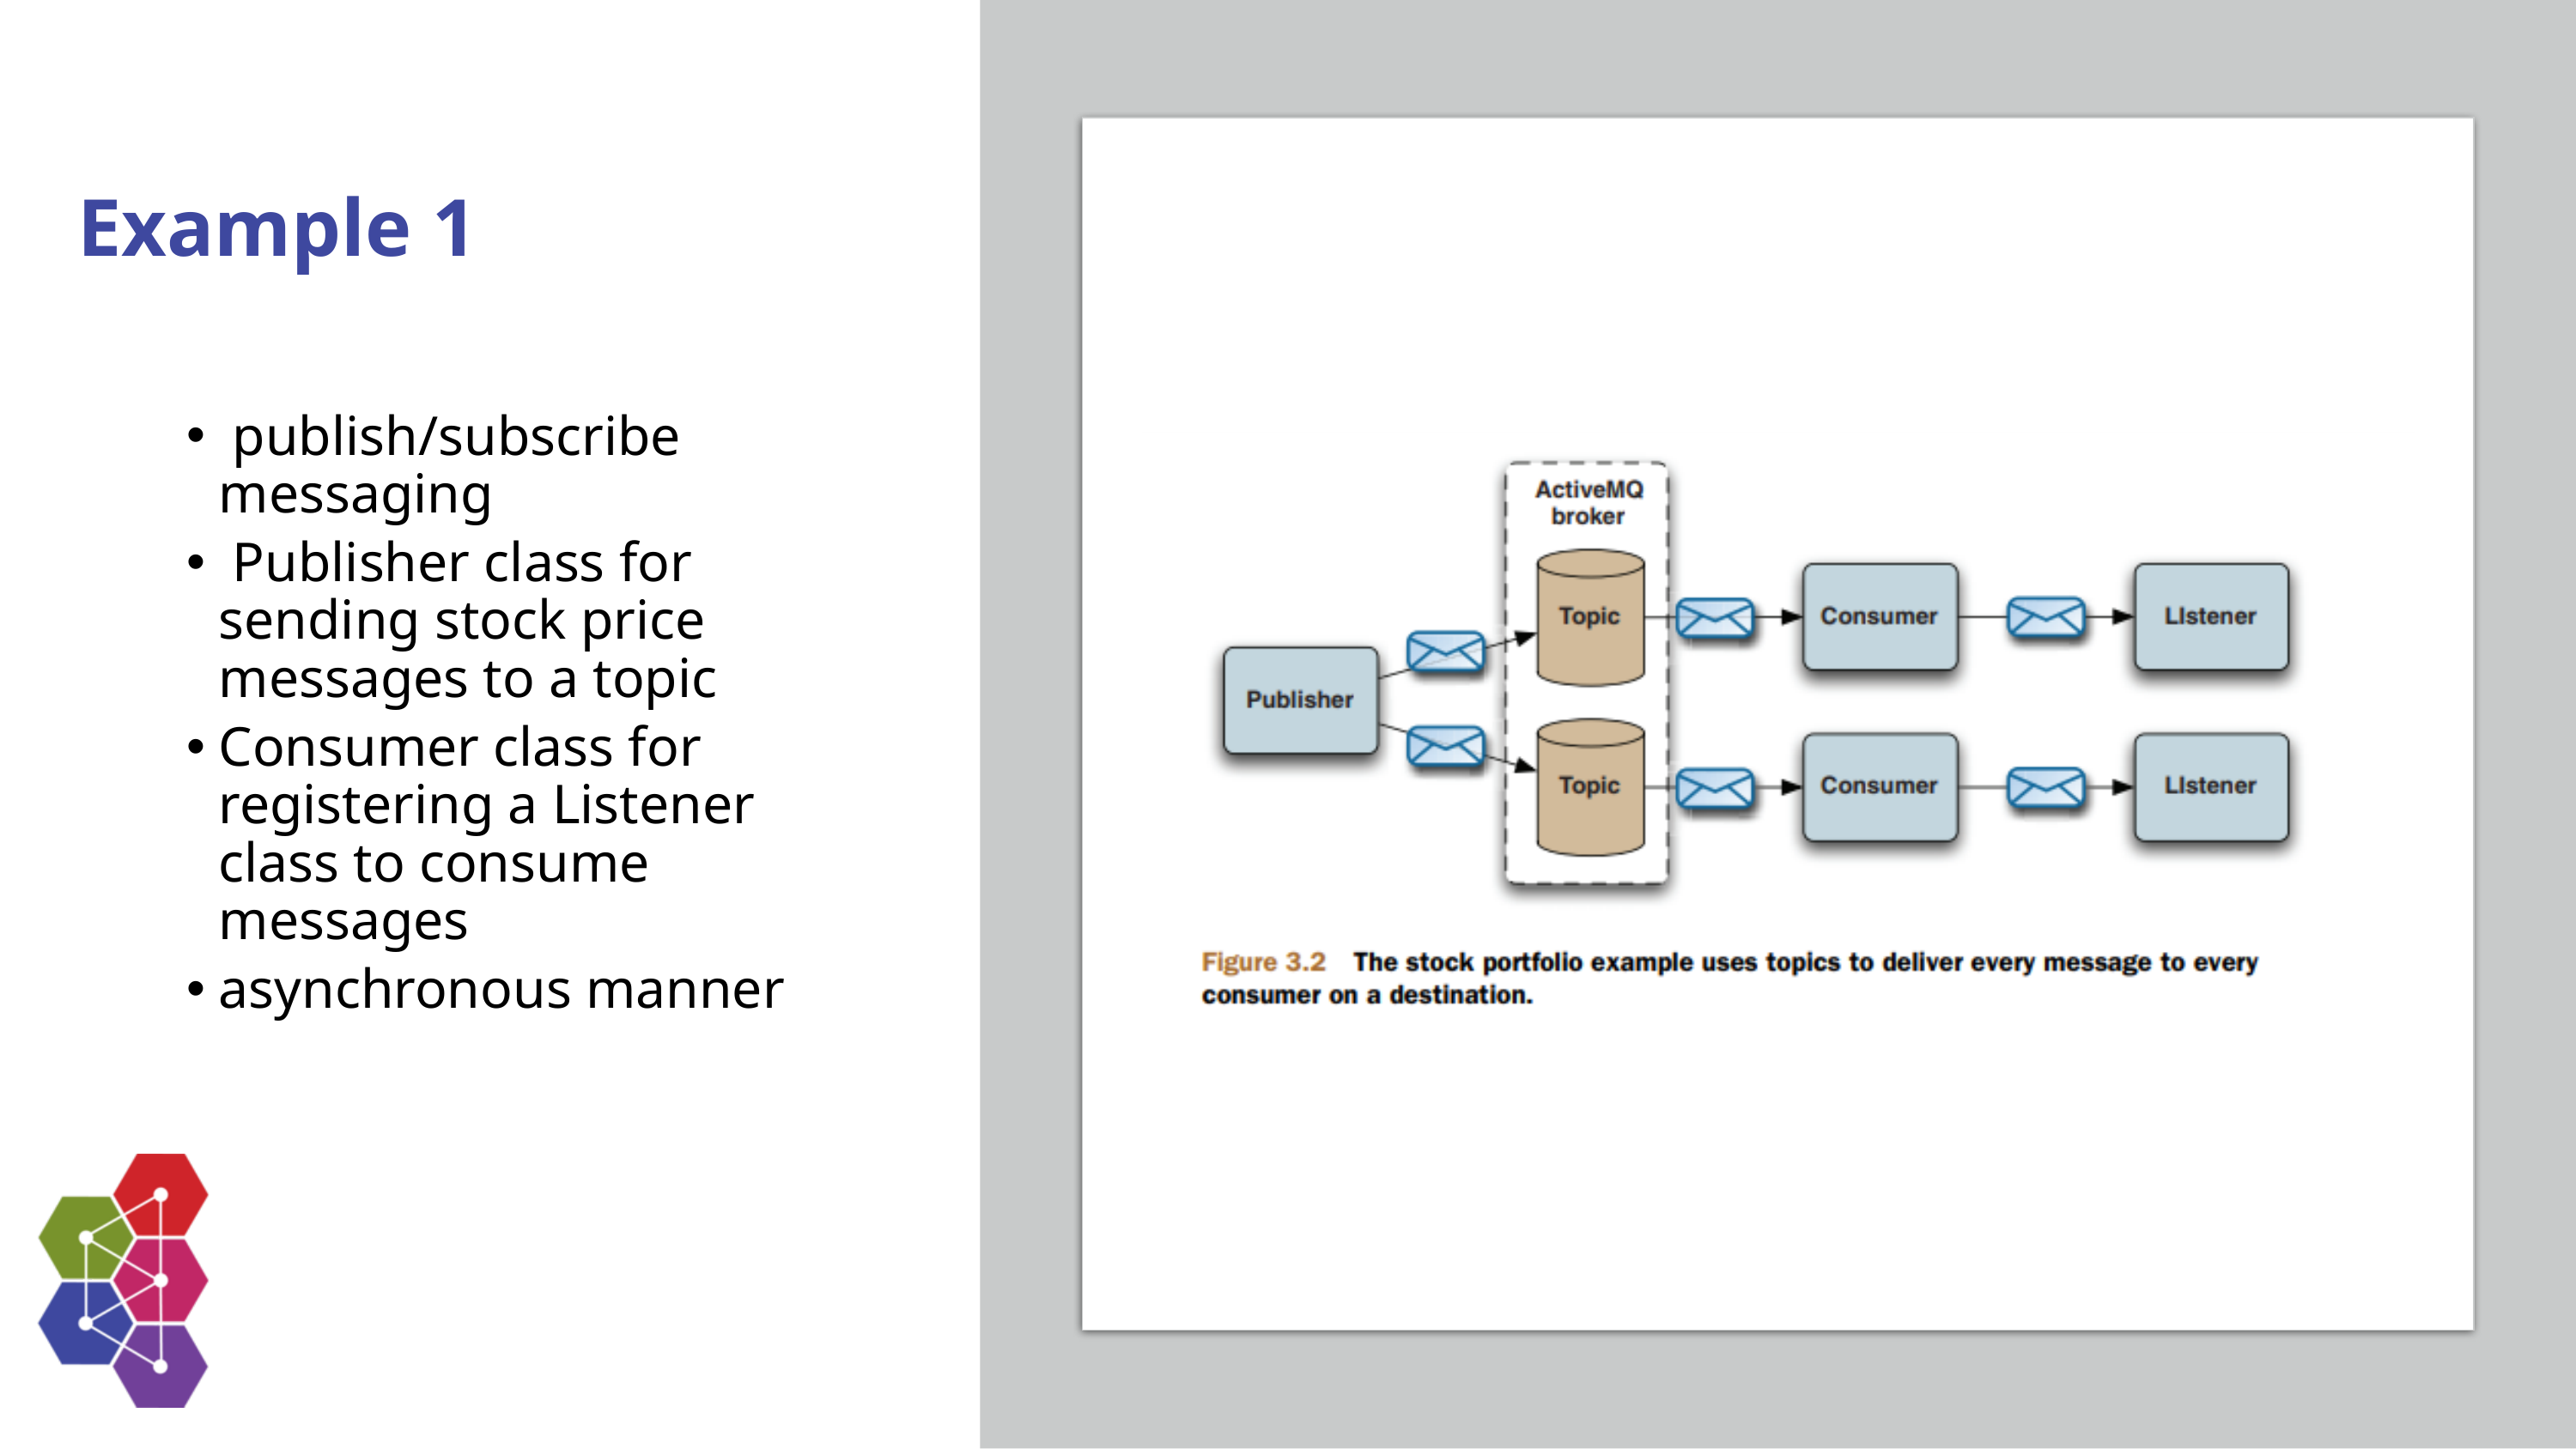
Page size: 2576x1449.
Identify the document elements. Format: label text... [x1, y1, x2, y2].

text_box [979, 0, 2576, 1449]
text_box [1082, 117, 2475, 1331]
text_box publish/subscribe messaging Publisher class for sending stock price messages to a topic Consumer class for registering a Listener class to consume messages asynchronous manner [102, 402, 843, 1203]
text_box Example 1 [64, 59, 805, 403]
picture [1142, 431, 2415, 1016]
picture [17, 1154, 272, 1408]
